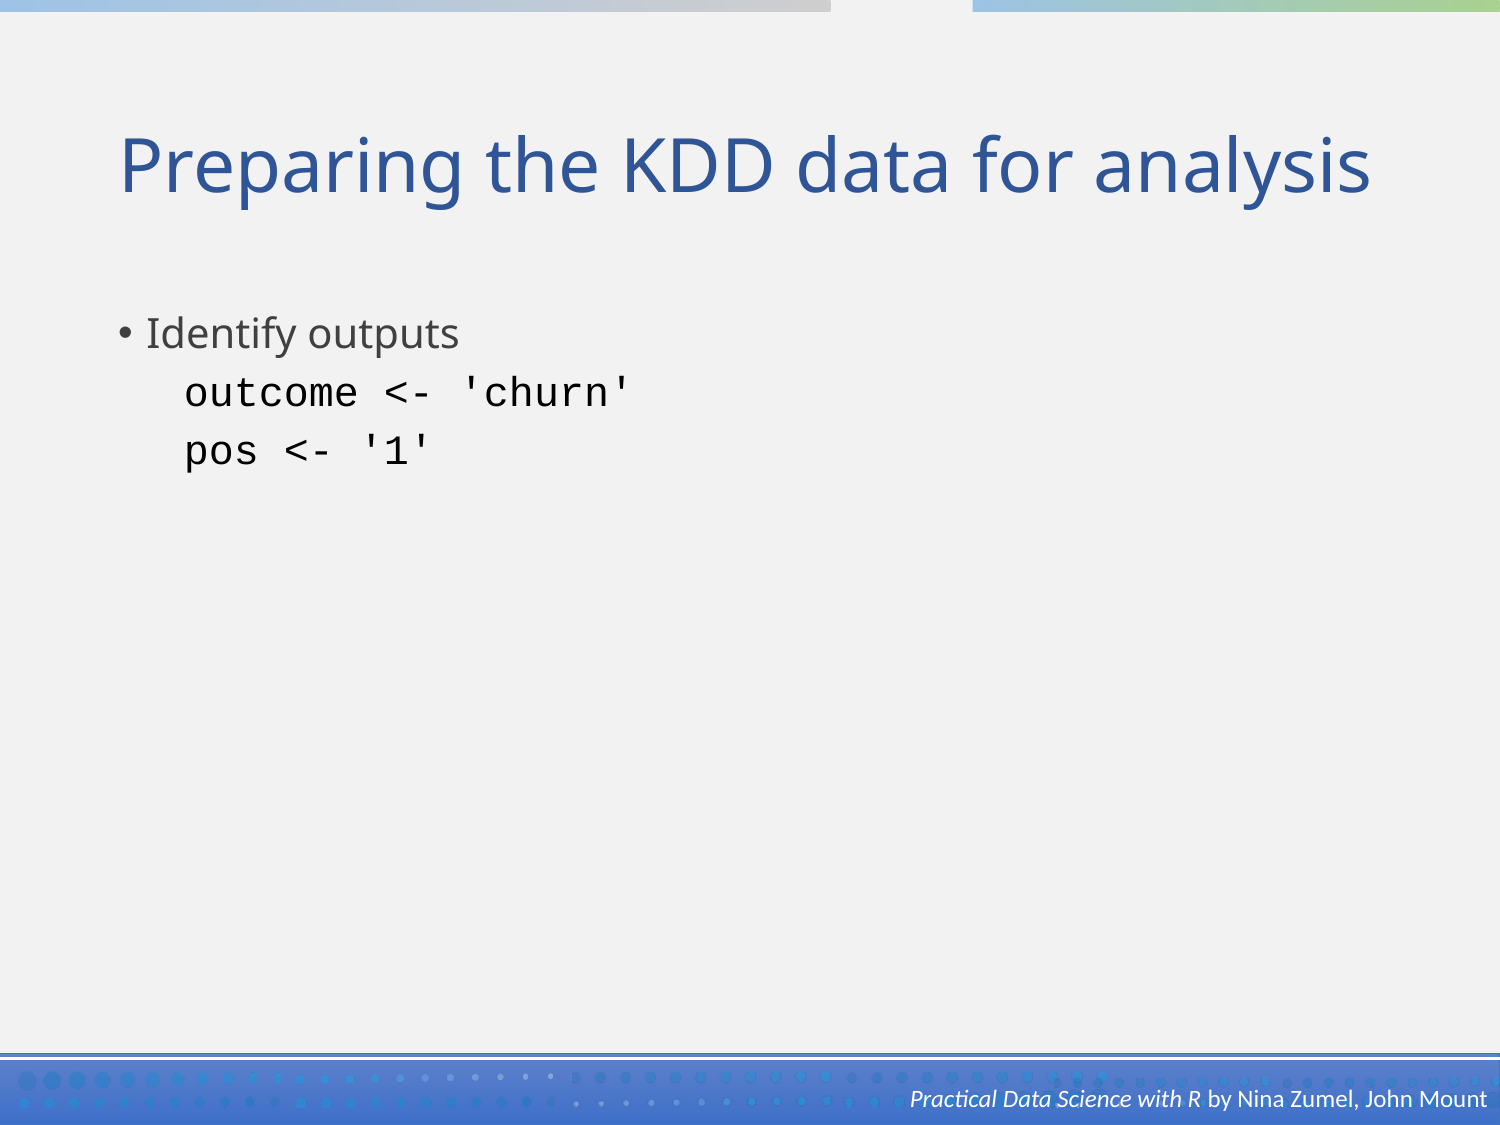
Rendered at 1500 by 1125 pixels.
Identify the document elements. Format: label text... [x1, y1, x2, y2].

list Identify outputs outcome <- 'churn' pos <- '1' [103, 299, 1397, 1014]
text_box Practical Data Science with R by Nina Zumel, John Mount [894, 1074, 1500, 1120]
title Preparing the KDD data for analysis [103, 59, 1397, 278]
